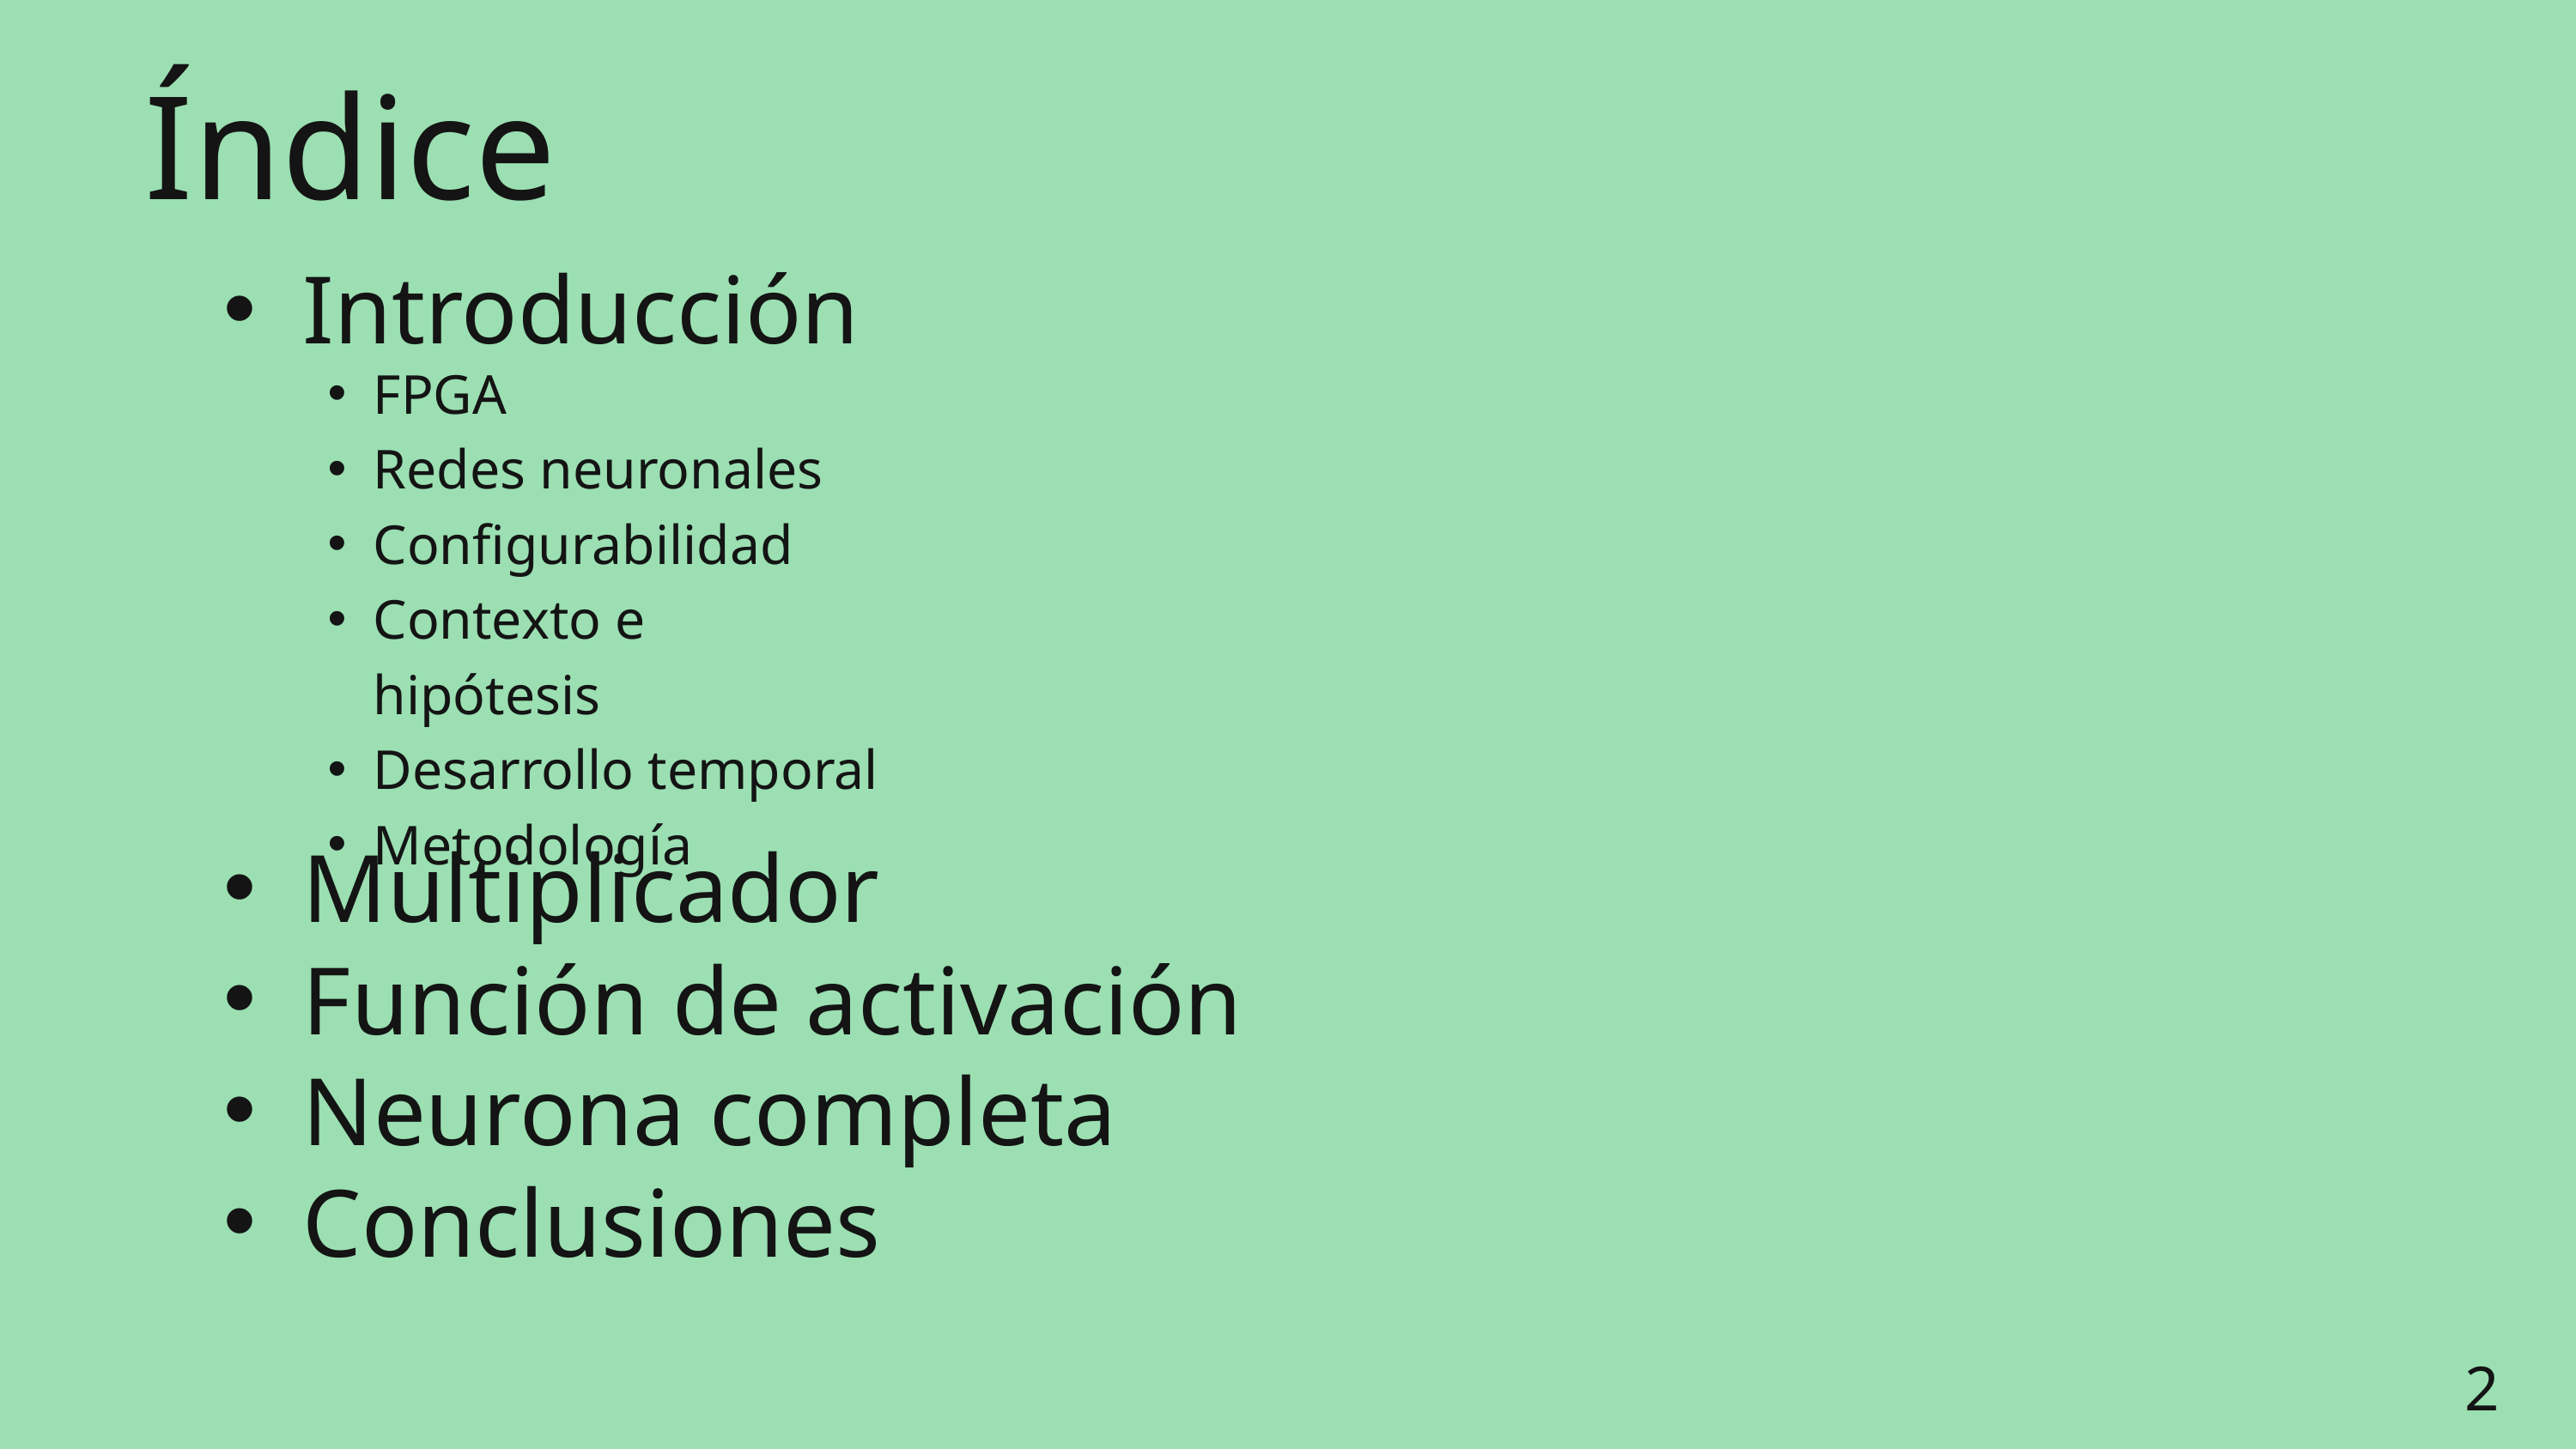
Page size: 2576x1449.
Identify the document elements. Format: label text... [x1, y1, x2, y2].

text_box 2 [2464, 1337, 2500, 1423]
text_box Introducción [144, 232, 1895, 363]
text_box Conclusiones [144, 1145, 1895, 1276]
text_box Índice [144, 56, 1410, 228]
text_box Neurona completa [144, 1034, 1895, 1145]
text_box Multiplicador [144, 810, 1895, 922]
text_box FPGA Redes neuronales Configurabilidad Contexto e hipótesis Desarrollo temporal Metodología [282, 349, 885, 810]
text_box Función de activación [144, 922, 1895, 1034]
